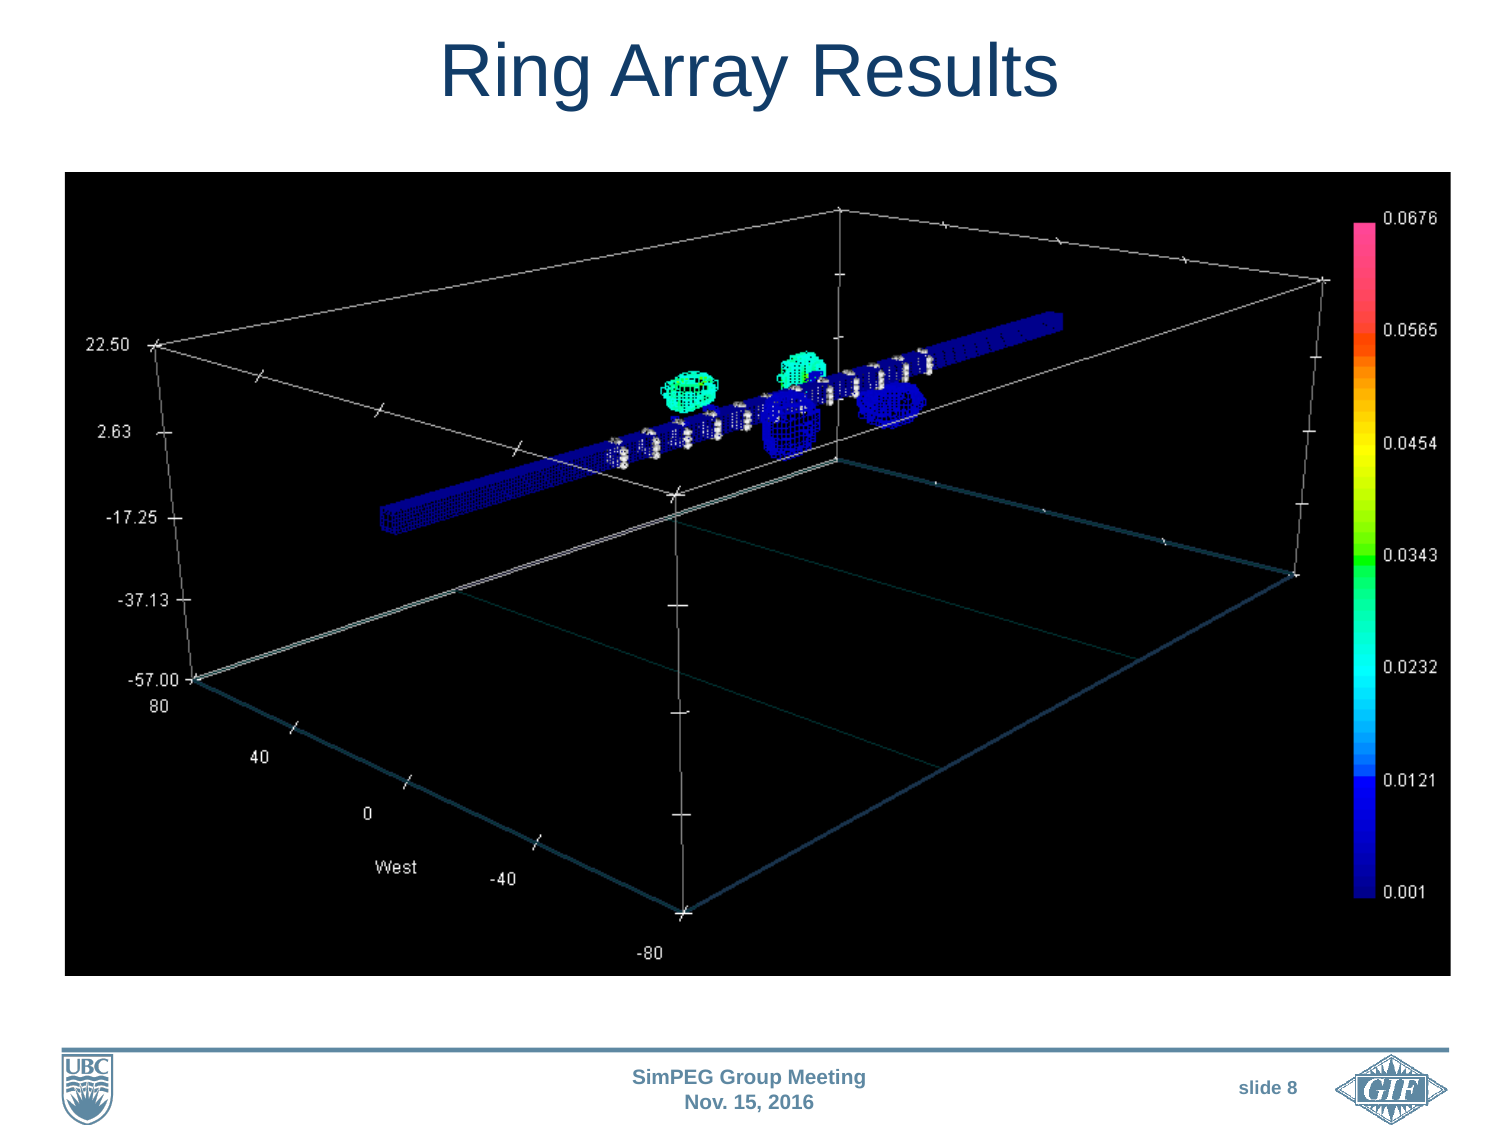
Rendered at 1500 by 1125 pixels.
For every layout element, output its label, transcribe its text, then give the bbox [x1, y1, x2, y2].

picture [64, 172, 1451, 977]
picture [61, 1054, 118, 1125]
picture [1333, 1053, 1448, 1125]
title Ring Array Results [150, 14, 1350, 110]
